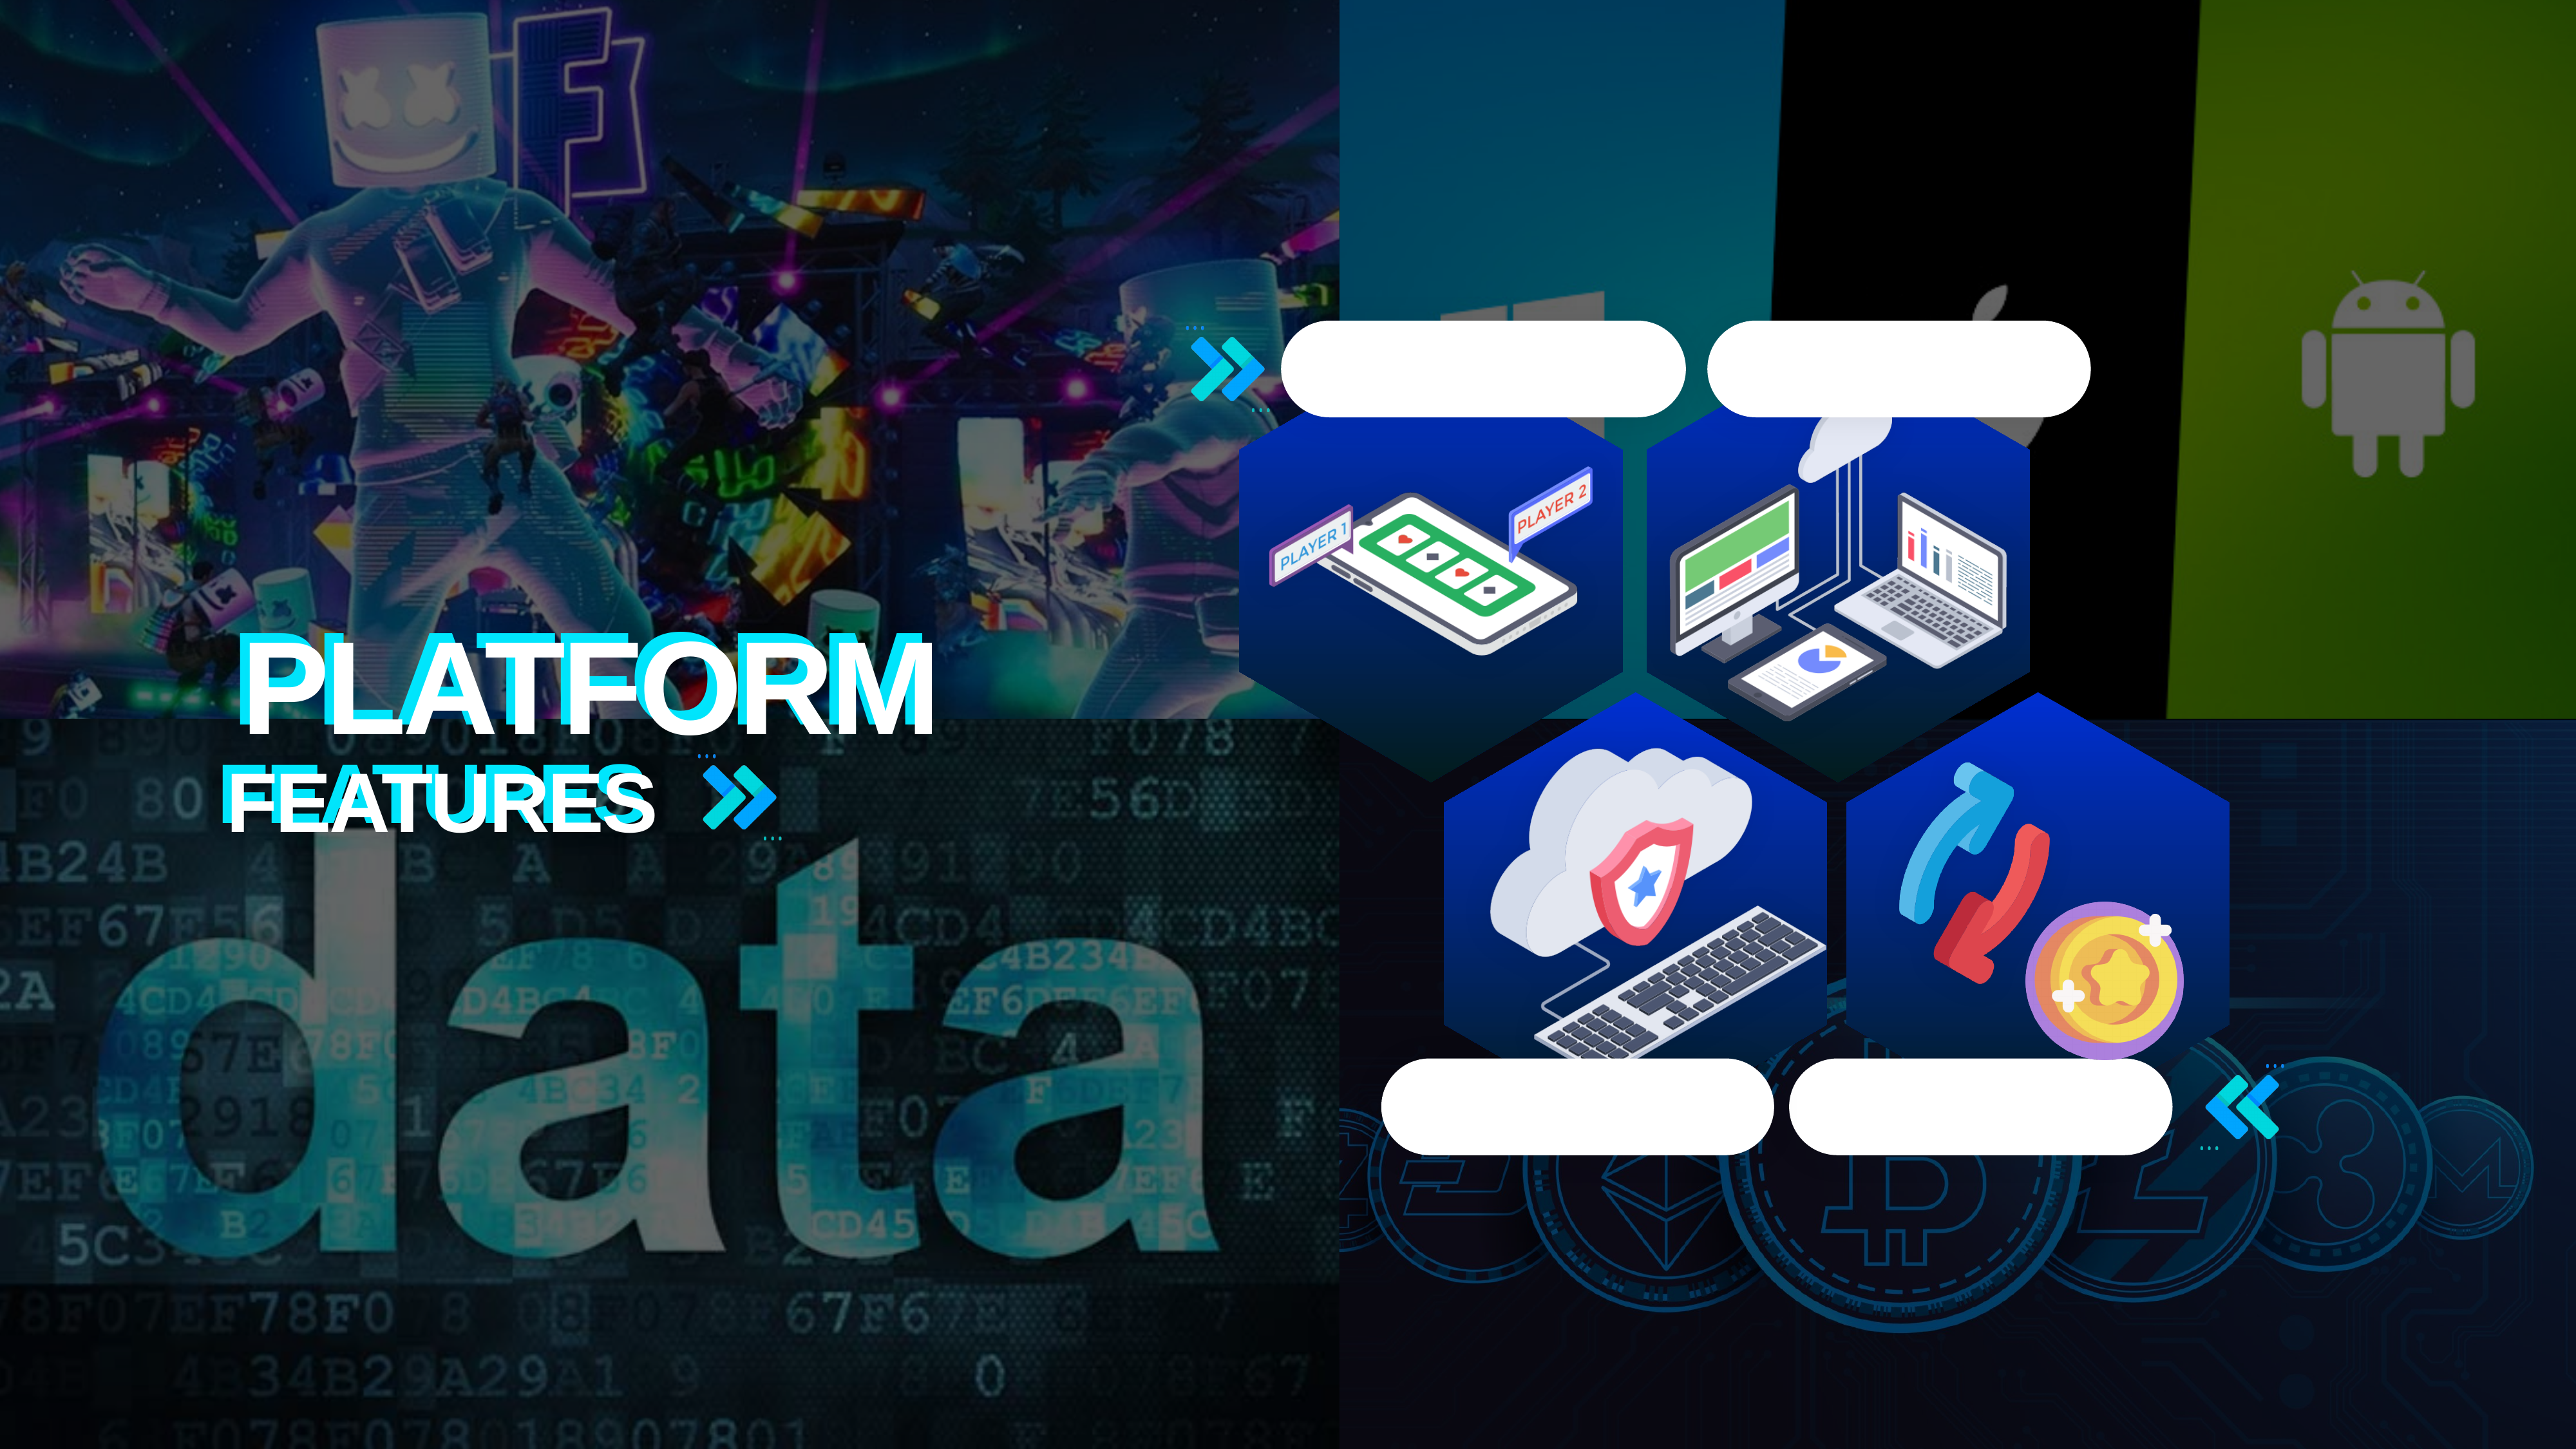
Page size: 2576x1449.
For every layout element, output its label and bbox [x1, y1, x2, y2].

text_box [0, 0, 2576, 1449]
text_box [23, 596, 945, 862]
text_box [1859, 757, 2184, 1060]
picture [2199, 1063, 2286, 1150]
picture [1486, 741, 1830, 1086]
picture [1666, 388, 2011, 733]
picture [1184, 325, 1603, 733]
